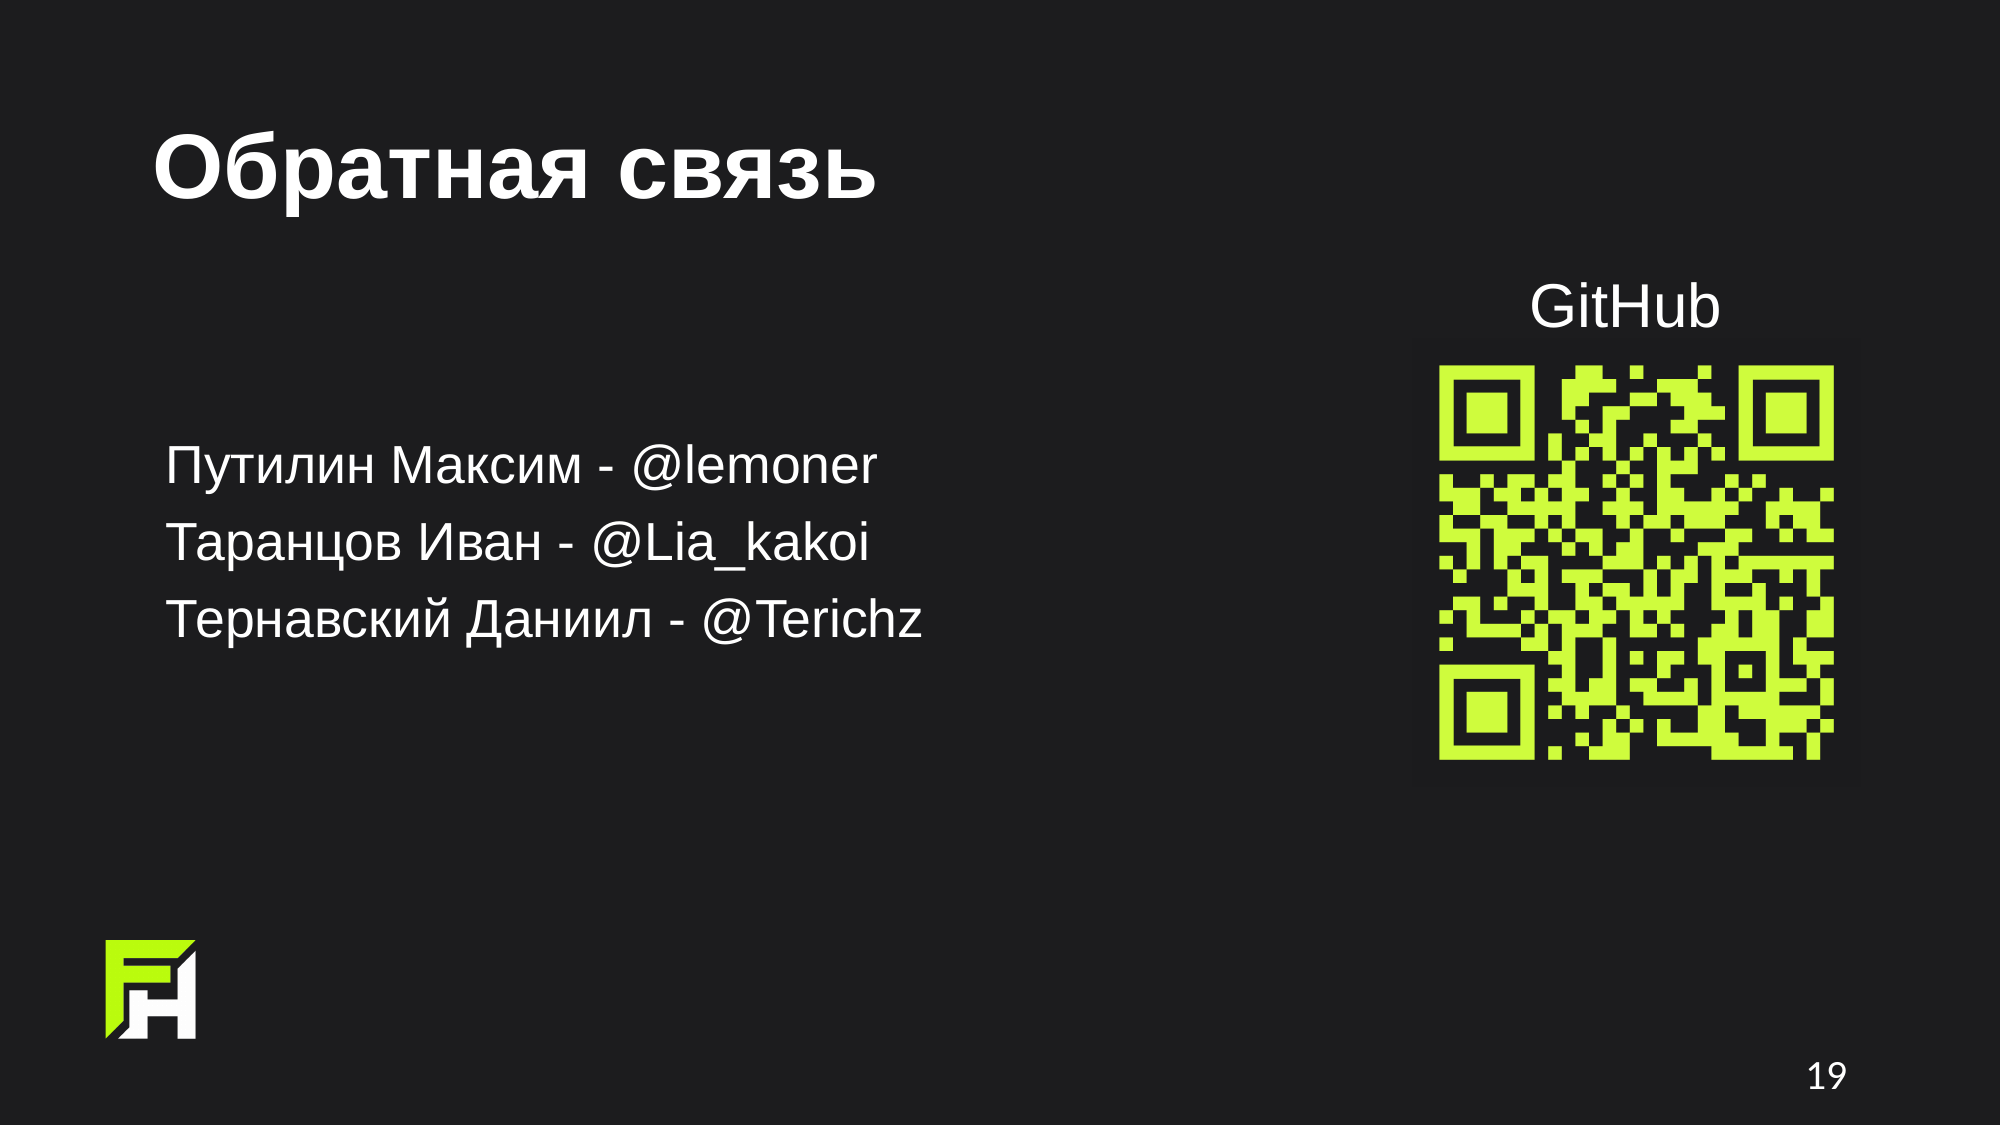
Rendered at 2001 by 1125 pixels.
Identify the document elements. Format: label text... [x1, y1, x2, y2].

list Путилин Максим - @lemoner Таранцов Иван - @Lia_kakoi Тернавский Даниил - @Terichz [150, 429, 982, 696]
text_box GitHub [1514, 266, 1759, 338]
picture [1412, 338, 1861, 787]
slide_number 19 [1412, 1042, 1863, 1103]
title Обратная связь [137, 59, 1863, 278]
picture [101, 940, 200, 1040]
